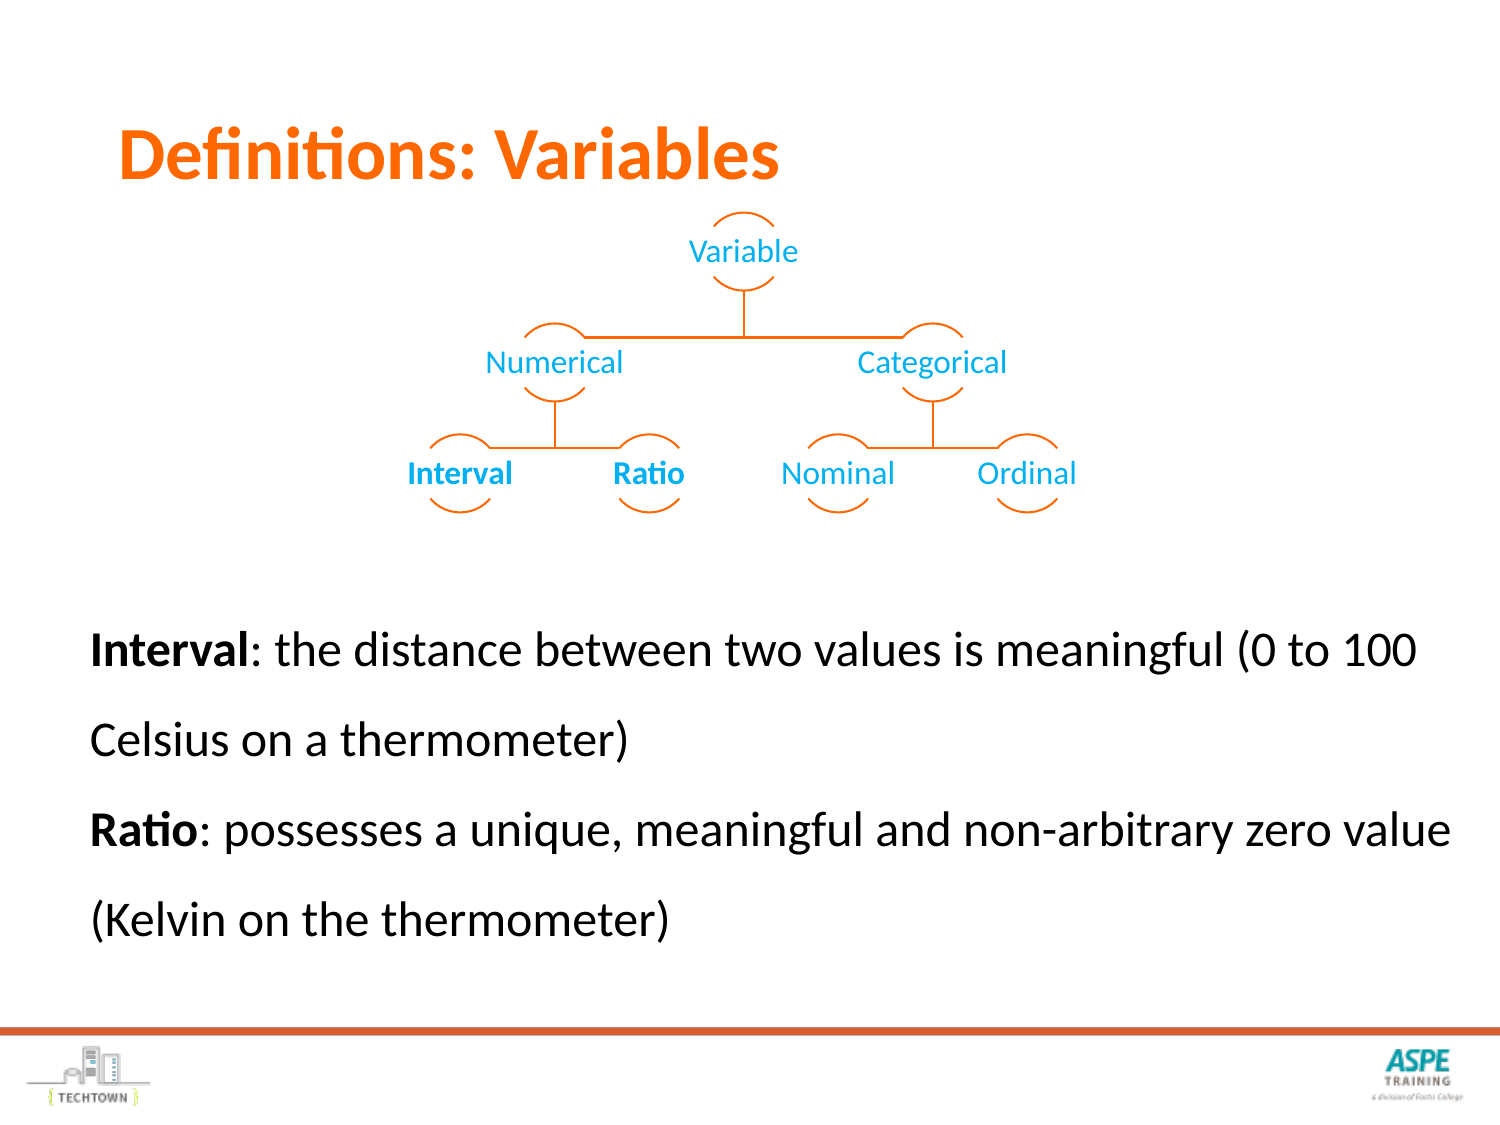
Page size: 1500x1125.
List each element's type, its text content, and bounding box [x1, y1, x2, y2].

title Definitions: Variables [103, 59, 1397, 250]
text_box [274, 212, 1213, 513]
text_box Interval: the distance between two values is meaningful (0 to 100 Celsius on a thermometer) Ratio: possesses a unique, meaningful and non-arbitrary zero value (Kelvin on the thermometer) [75, 578, 1474, 954]
